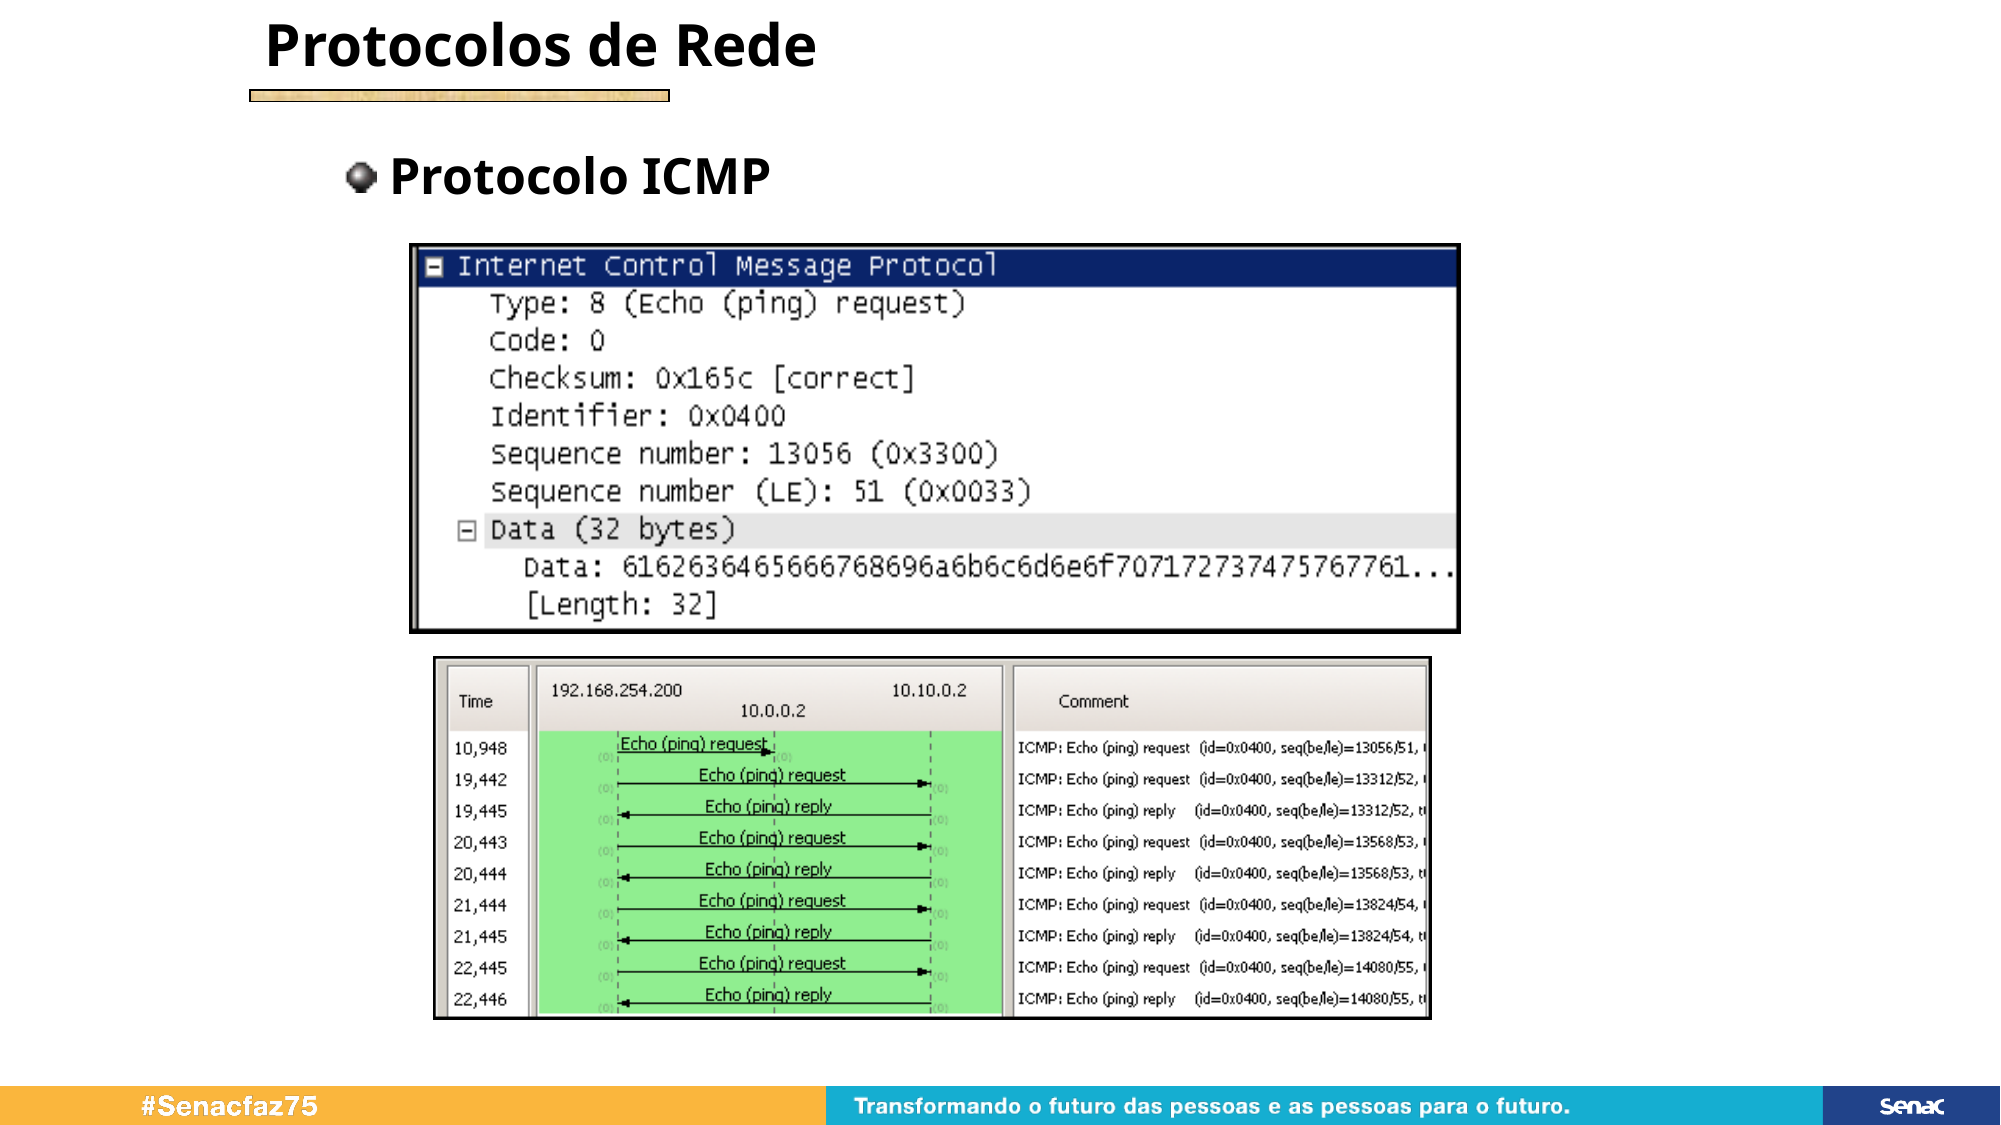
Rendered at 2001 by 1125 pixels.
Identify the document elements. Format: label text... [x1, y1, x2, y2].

picture [341, 157, 377, 193]
text_box [249, 90, 670, 102]
text_box Protocolos de Rede [249, 0, 1107, 86]
picture [433, 656, 1432, 1020]
picture [409, 243, 1461, 634]
picture [0, 1078, 2000, 1125]
text_box Protocolo ICMP [326, 137, 1697, 213]
